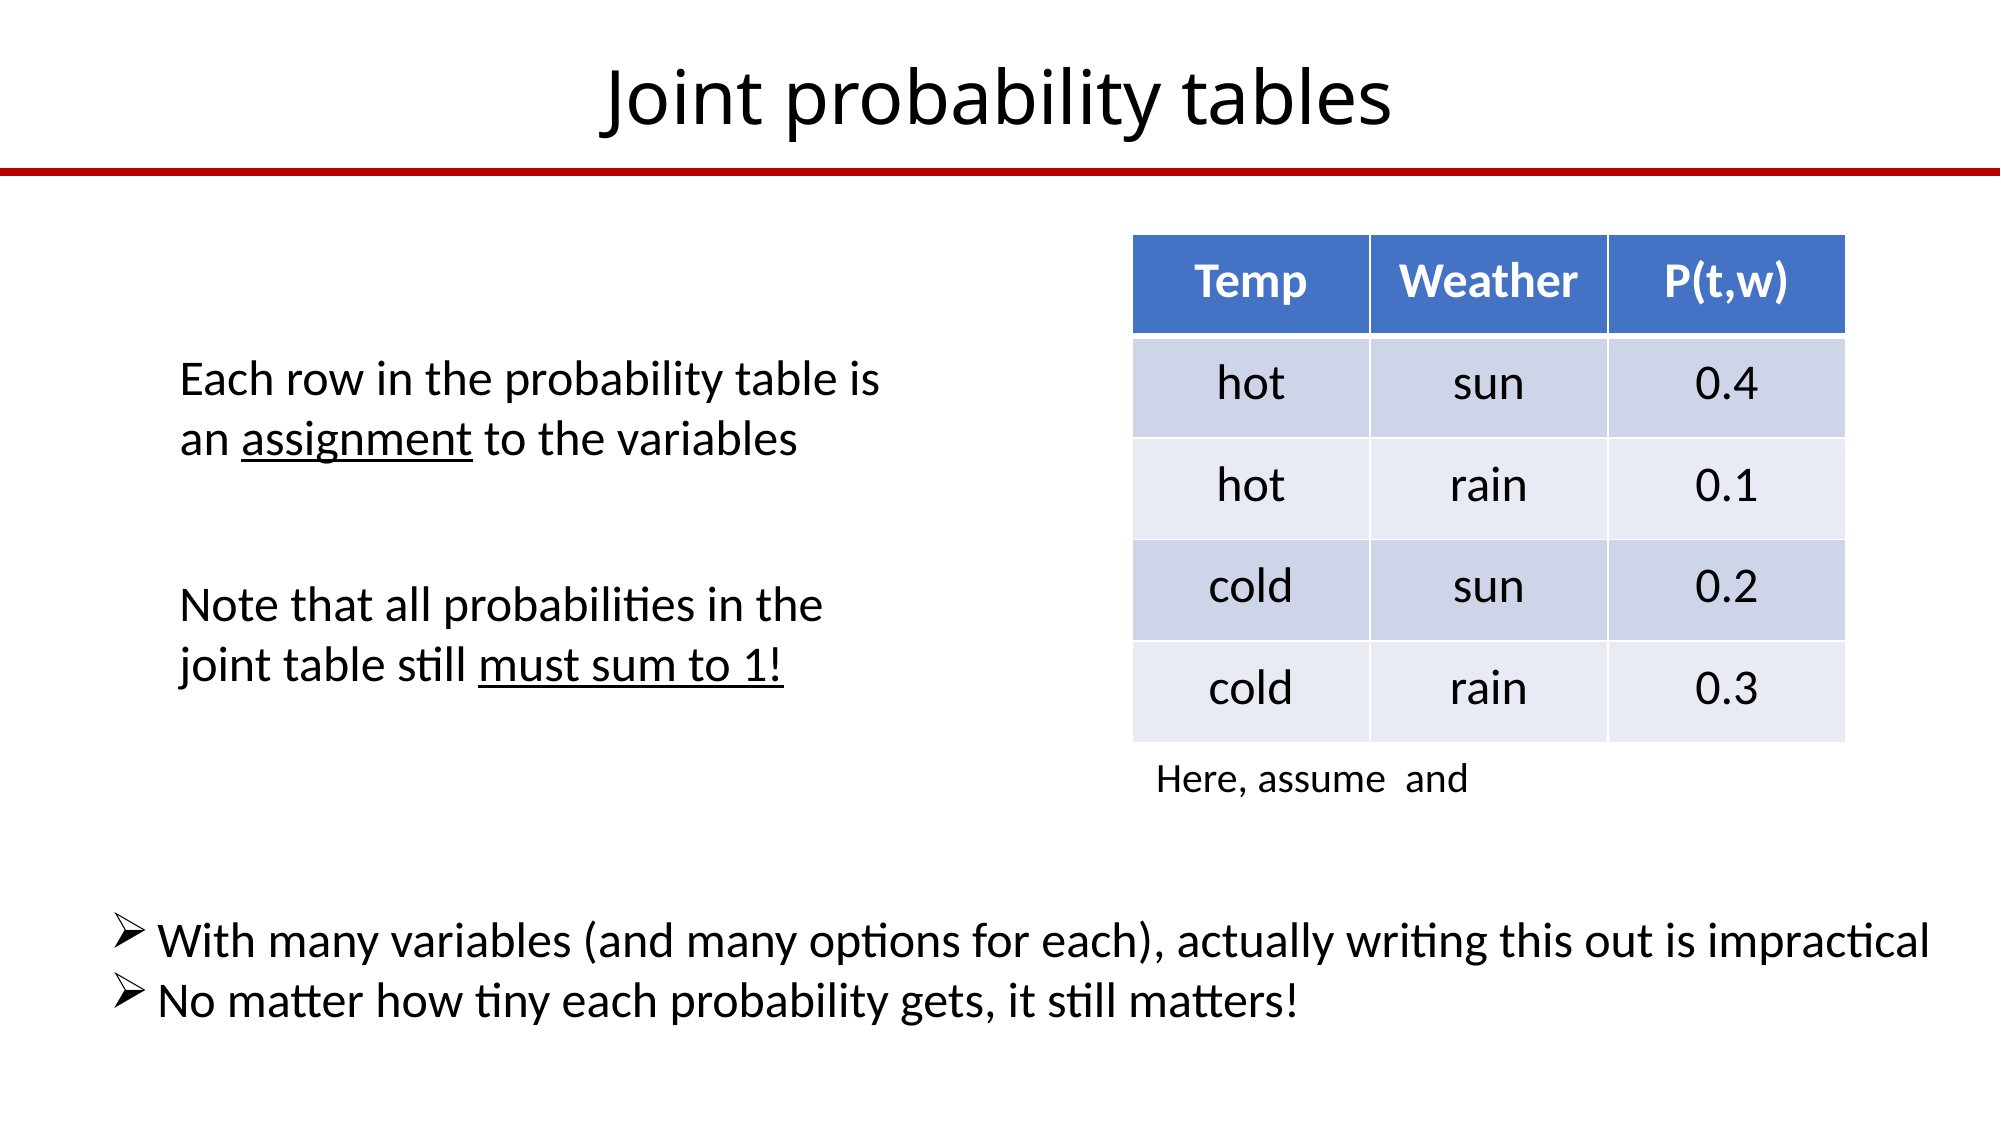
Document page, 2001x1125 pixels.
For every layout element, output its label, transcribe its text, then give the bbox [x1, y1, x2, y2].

table_cell hot [1133, 339, 1369, 437]
title Joint probability tables [137, 50, 1863, 150]
text_box Note that all probabilities in the joint table still must sum to 1! [164, 563, 870, 699]
table_cell hot [1133, 439, 1369, 539]
table_cell cold [1133, 540, 1369, 640]
text_box Each row in the probability table is an assignment to the variables [164, 338, 925, 474]
table_cell 0.1 [1609, 439, 1845, 539]
text_box With many variables (and many options for each), actually writing this out is impractical No matter how tiny each probability gets, it still matters! [95, 899, 1947, 1035]
table_cell 0.4 [1609, 339, 1845, 437]
table_header Weather [1371, 235, 1607, 333]
table_cell sun [1371, 540, 1607, 640]
table_header P(t,w) [1609, 235, 1845, 333]
table_header Temp [1133, 235, 1369, 333]
table_cell rain [1371, 439, 1607, 539]
table_cell cold [1133, 642, 1369, 742]
table_cell 0.2 [1609, 540, 1845, 640]
table_cell 0.3 [1609, 642, 1845, 742]
table_cell sun [1371, 339, 1607, 437]
table_cell rain [1371, 642, 1607, 742]
